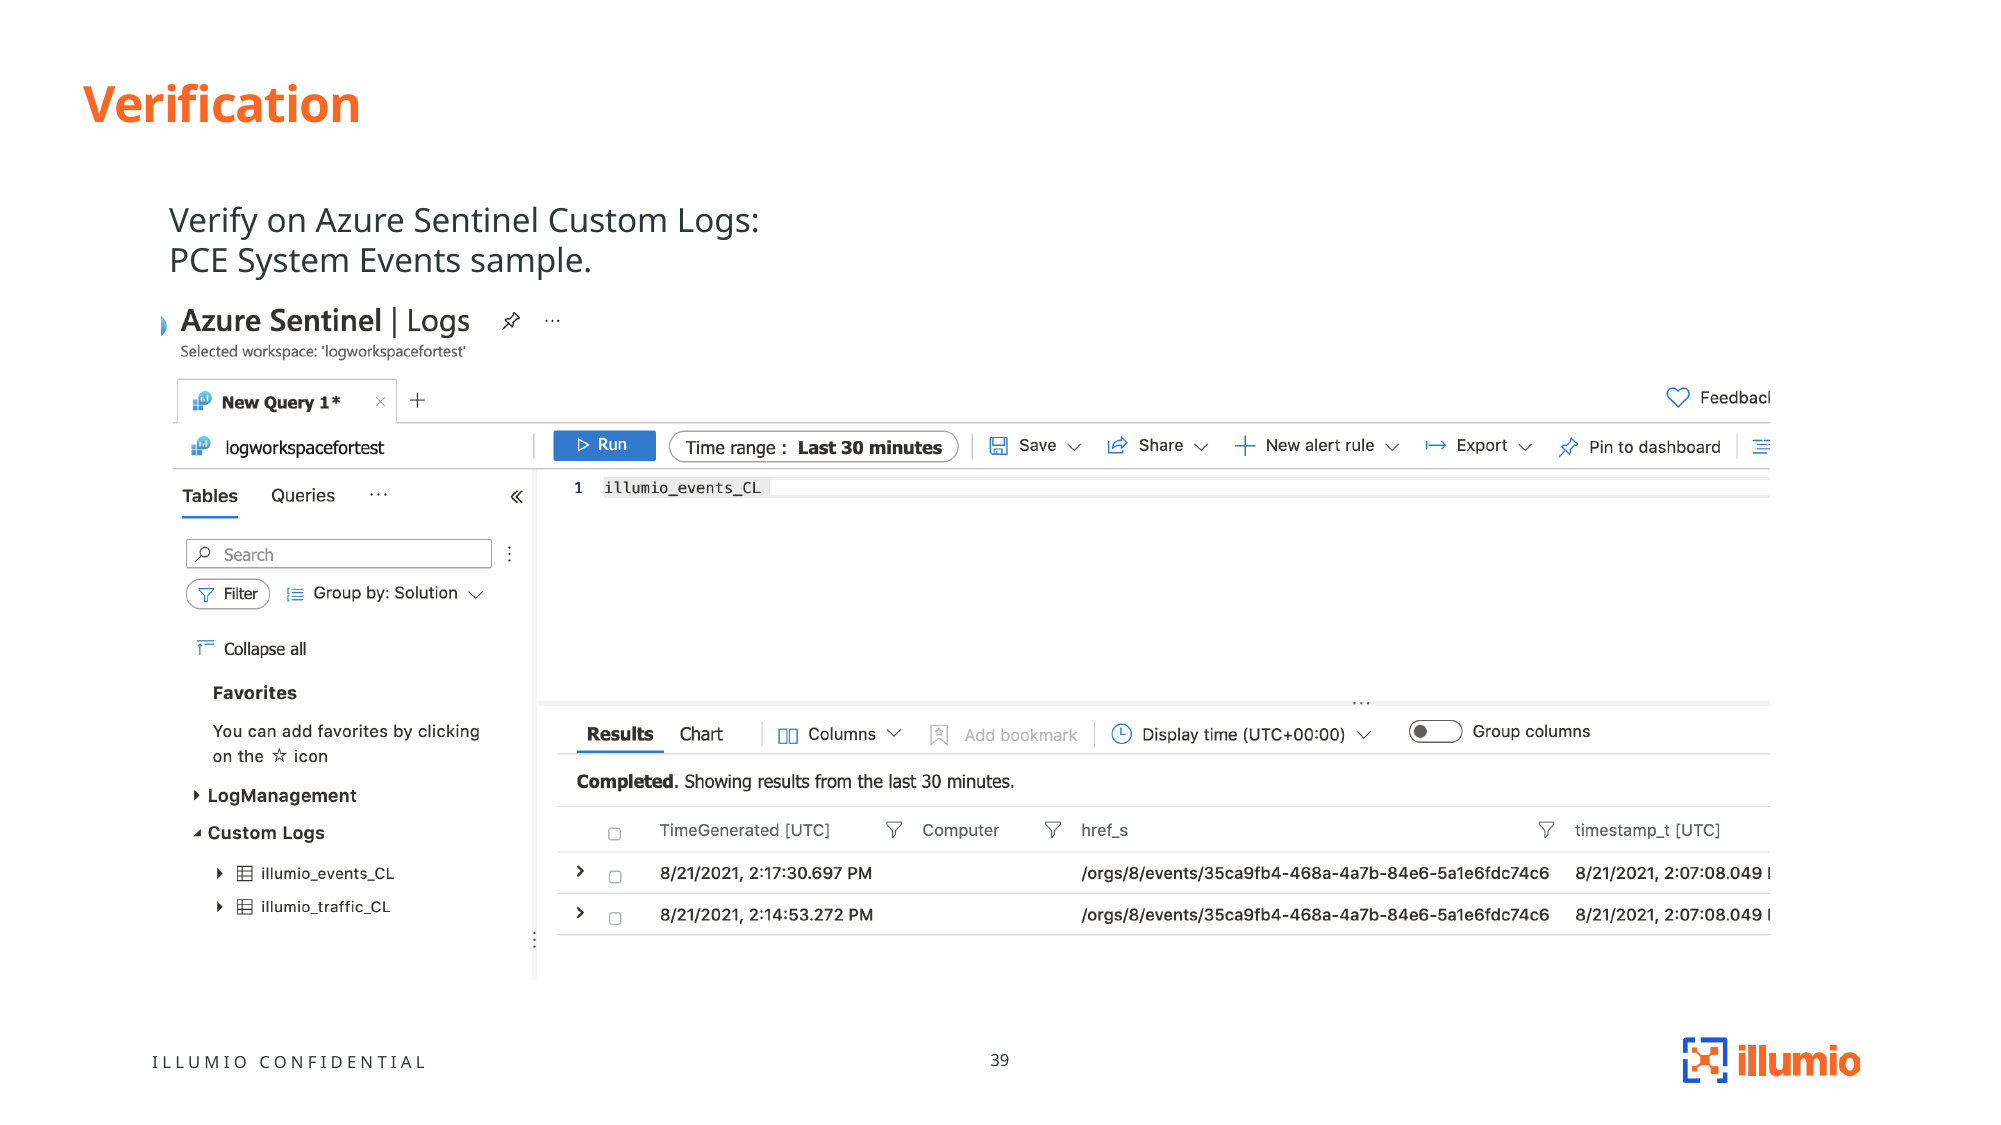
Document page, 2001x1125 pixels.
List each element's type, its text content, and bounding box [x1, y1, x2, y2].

title Verification [69, 27, 1794, 166]
picture [161, 296, 1770, 980]
text_box Verify on Azure Sentinel Custom Logs: PCE System Events sample. [112, 150, 1682, 947]
